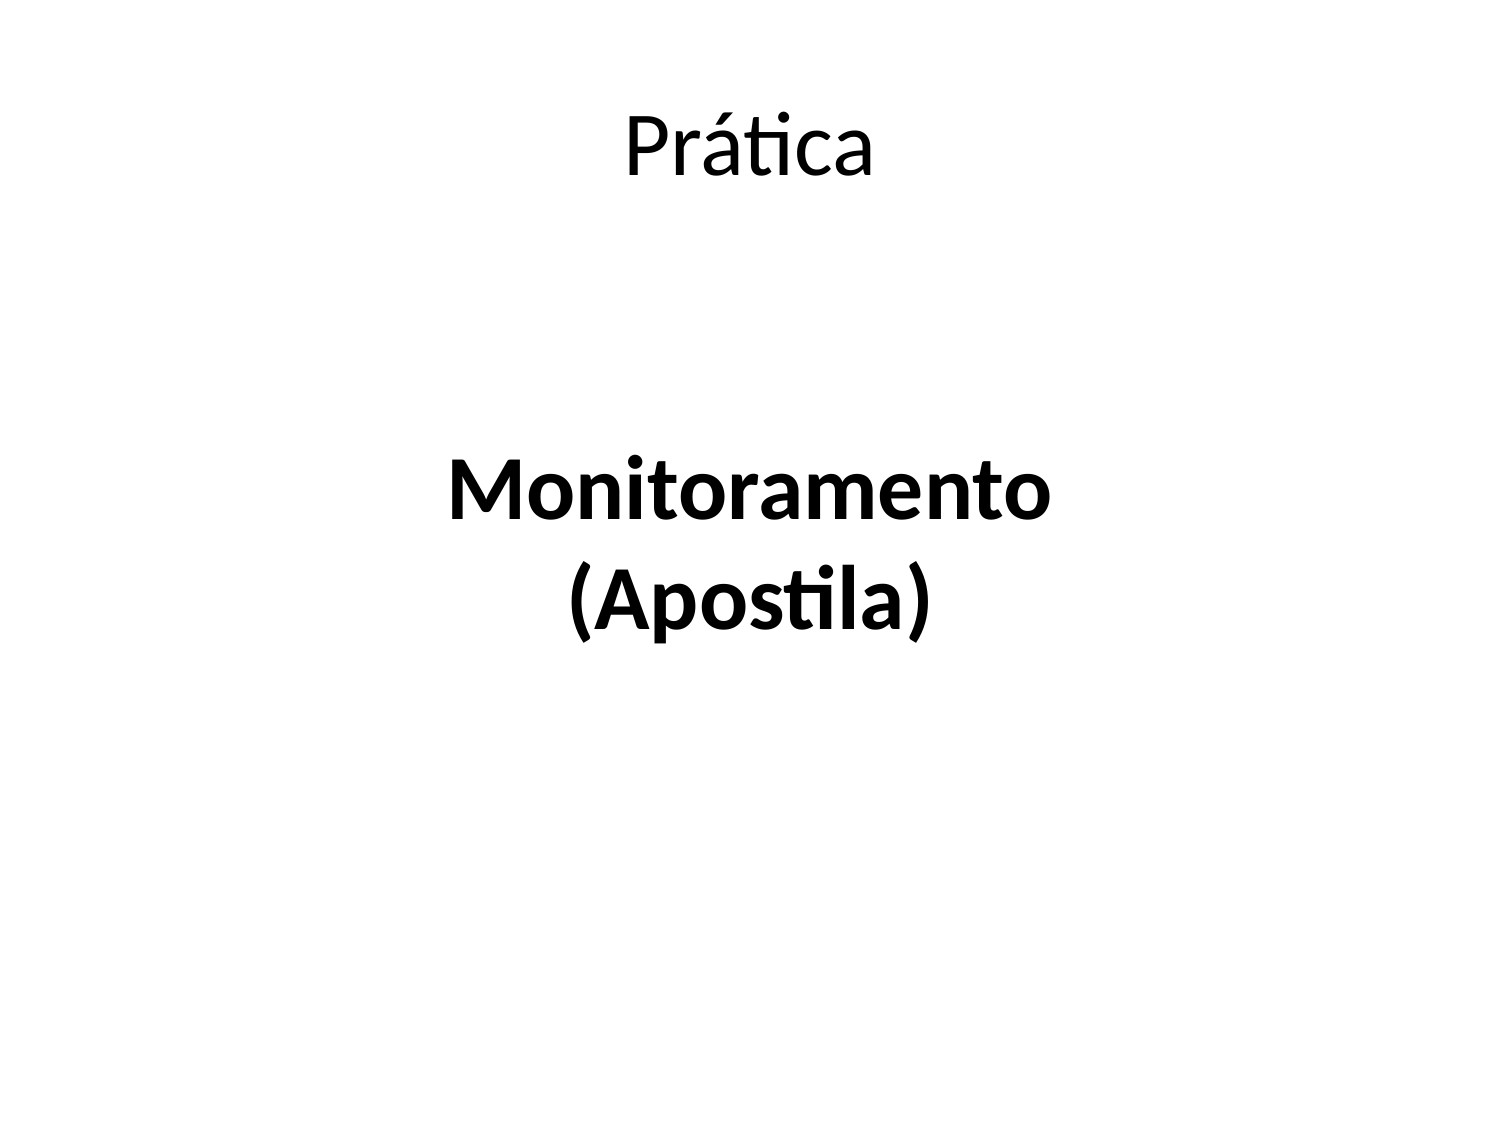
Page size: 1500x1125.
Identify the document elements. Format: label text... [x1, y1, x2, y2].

text_box Prática [74, 45, 1425, 233]
title Monitoramento (Apostila) [75, 397, 1425, 680]
